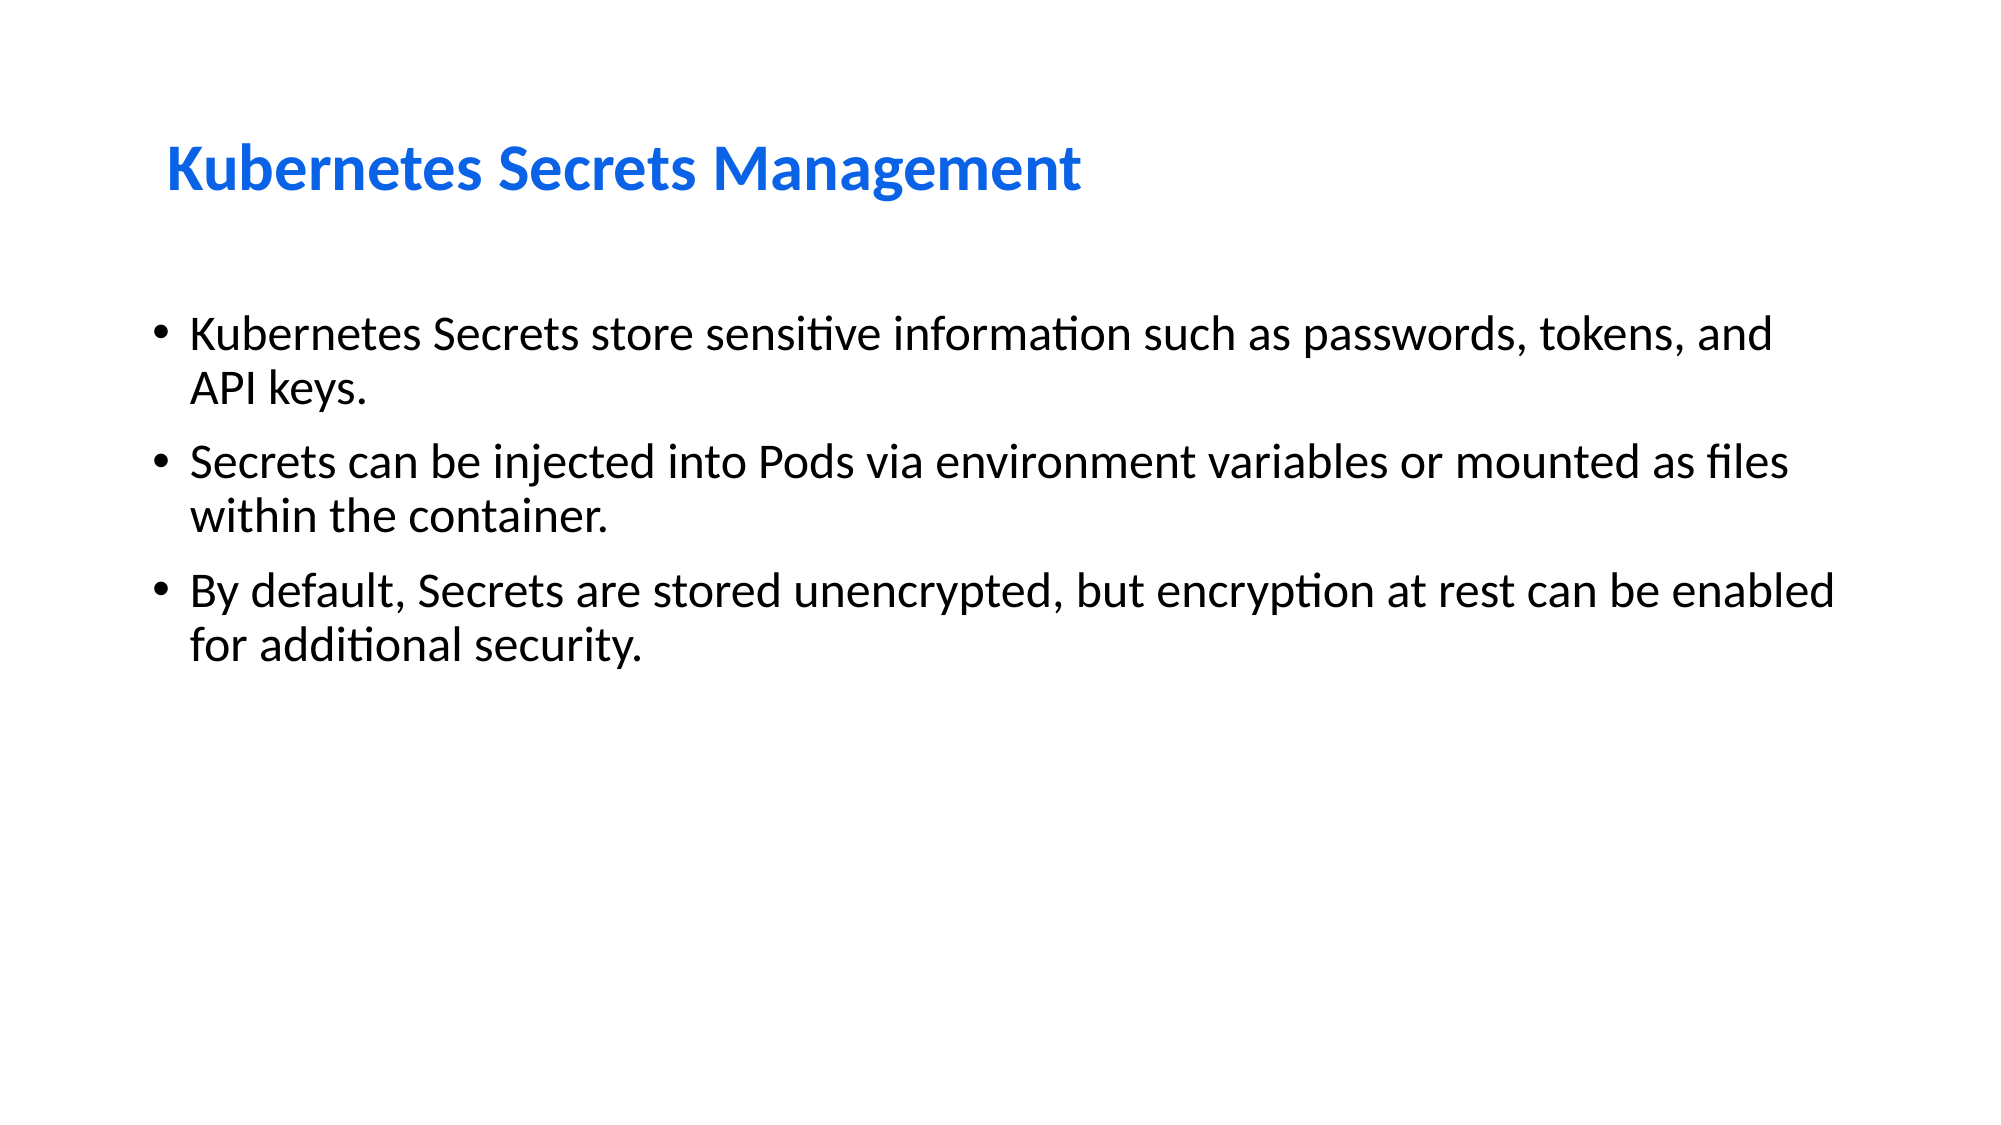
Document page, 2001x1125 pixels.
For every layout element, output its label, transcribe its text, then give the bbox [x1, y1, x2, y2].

list Kubernetes Secrets store sensitive information such as passwords, tokens, and API keys. Secrets can be injected into Pods via environment variables or mounted as files within the container. By default, Secrets are stored unencrypted, but encryption at rest can be enabled for additional security. [137, 299, 1863, 1014]
title Kubernetes Secrets Management [137, 59, 1863, 278]
